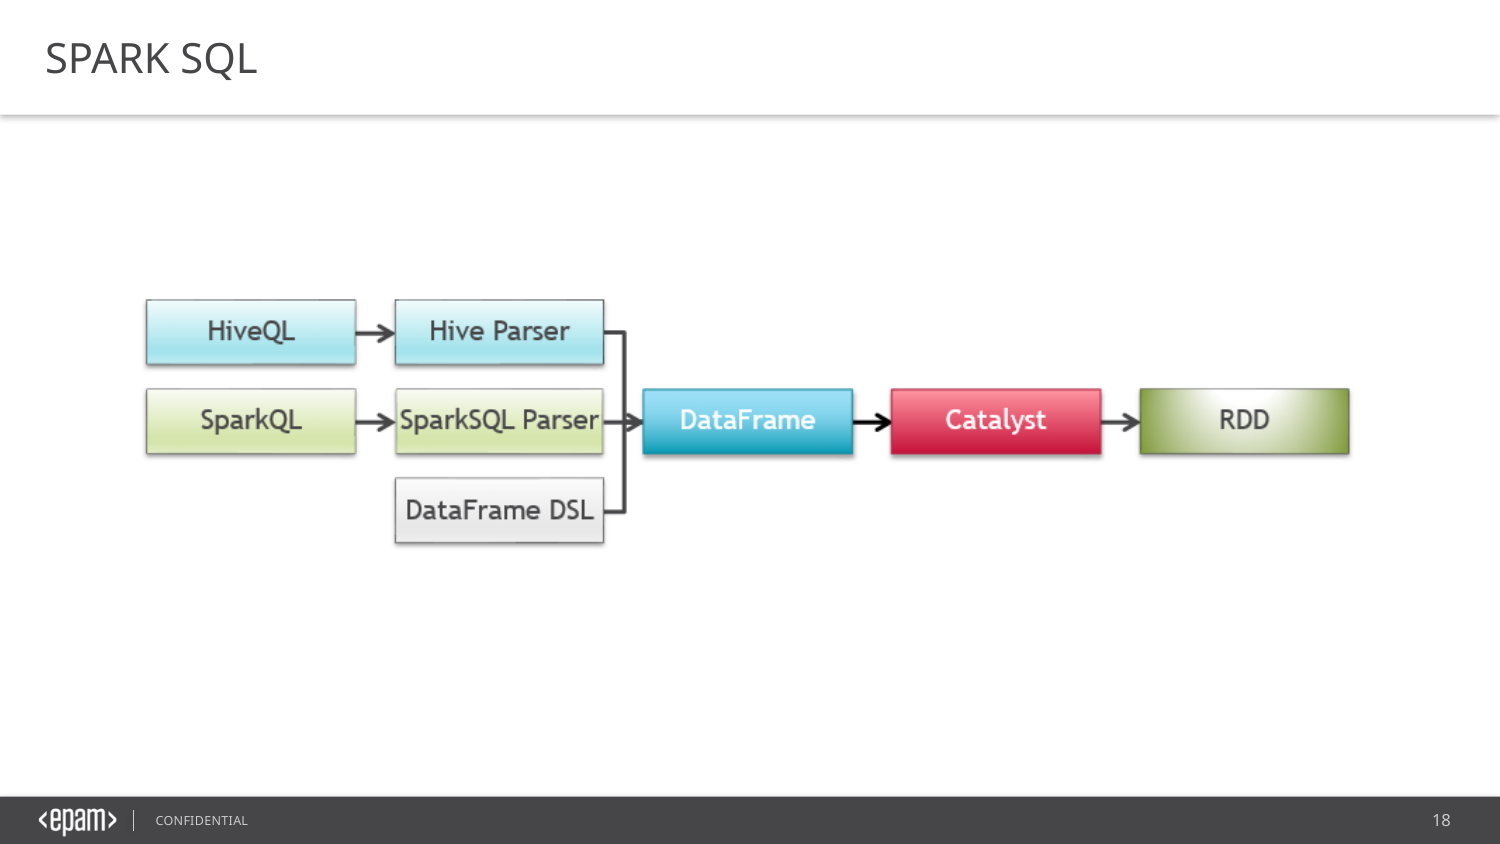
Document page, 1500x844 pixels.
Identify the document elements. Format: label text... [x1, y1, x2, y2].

picture [139, 291, 1361, 553]
picture [38, 808, 117, 837]
list SPARK SQL [0, 0, 1500, 115]
